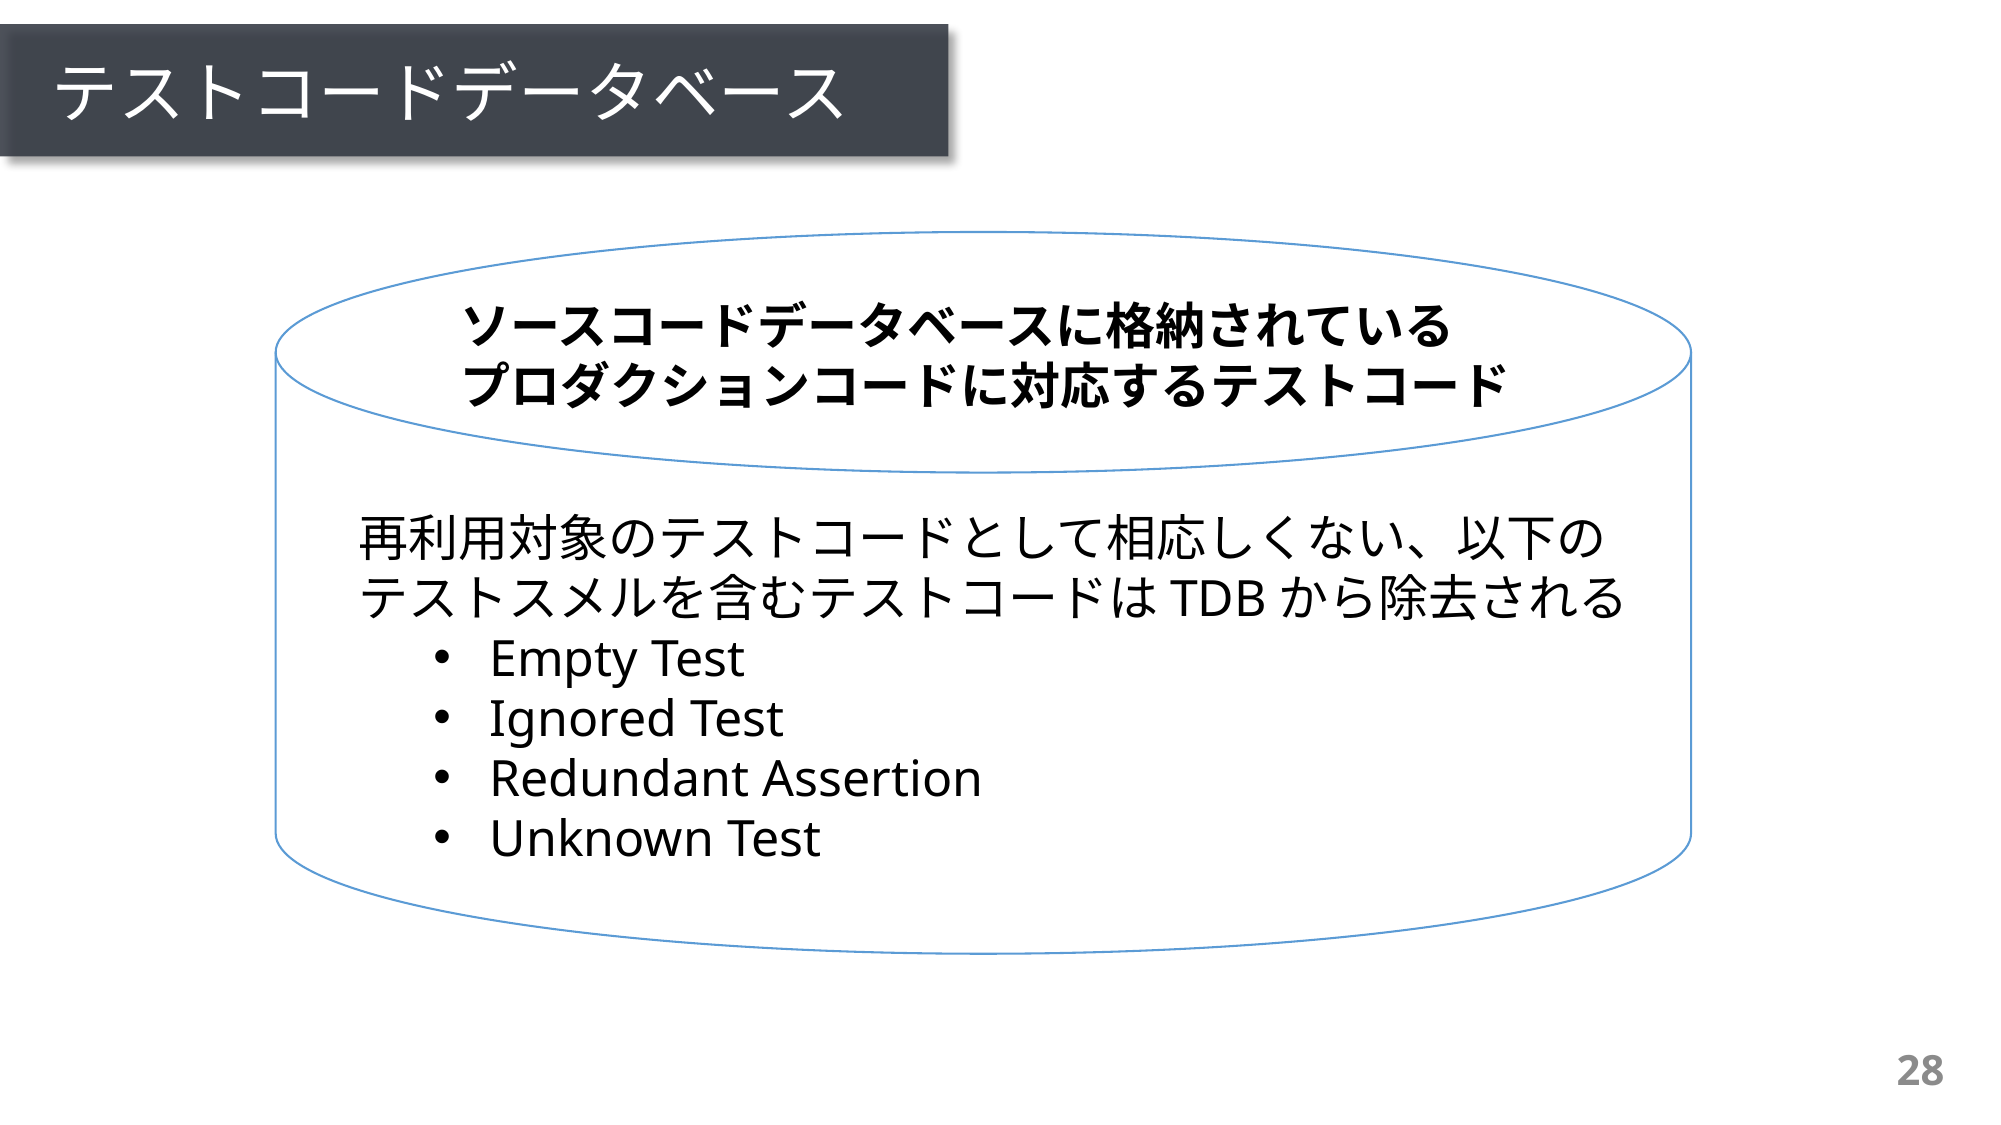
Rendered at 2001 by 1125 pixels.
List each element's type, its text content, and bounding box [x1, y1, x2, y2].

text_box ソースコードデータベースに格納されている プロダクションコードに対応するテストコード [445, 287, 1557, 422]
title テストコードデータベース [36, 36, 957, 156]
text_box [274, 230, 1693, 955]
text_box 再利用対象のテストコードとして相応しくない、以下のテストスメルを含むテストコードはTDBから除去される Empty Test Ignored Test Redundant Assertion Unknown Test [343, 499, 1659, 874]
